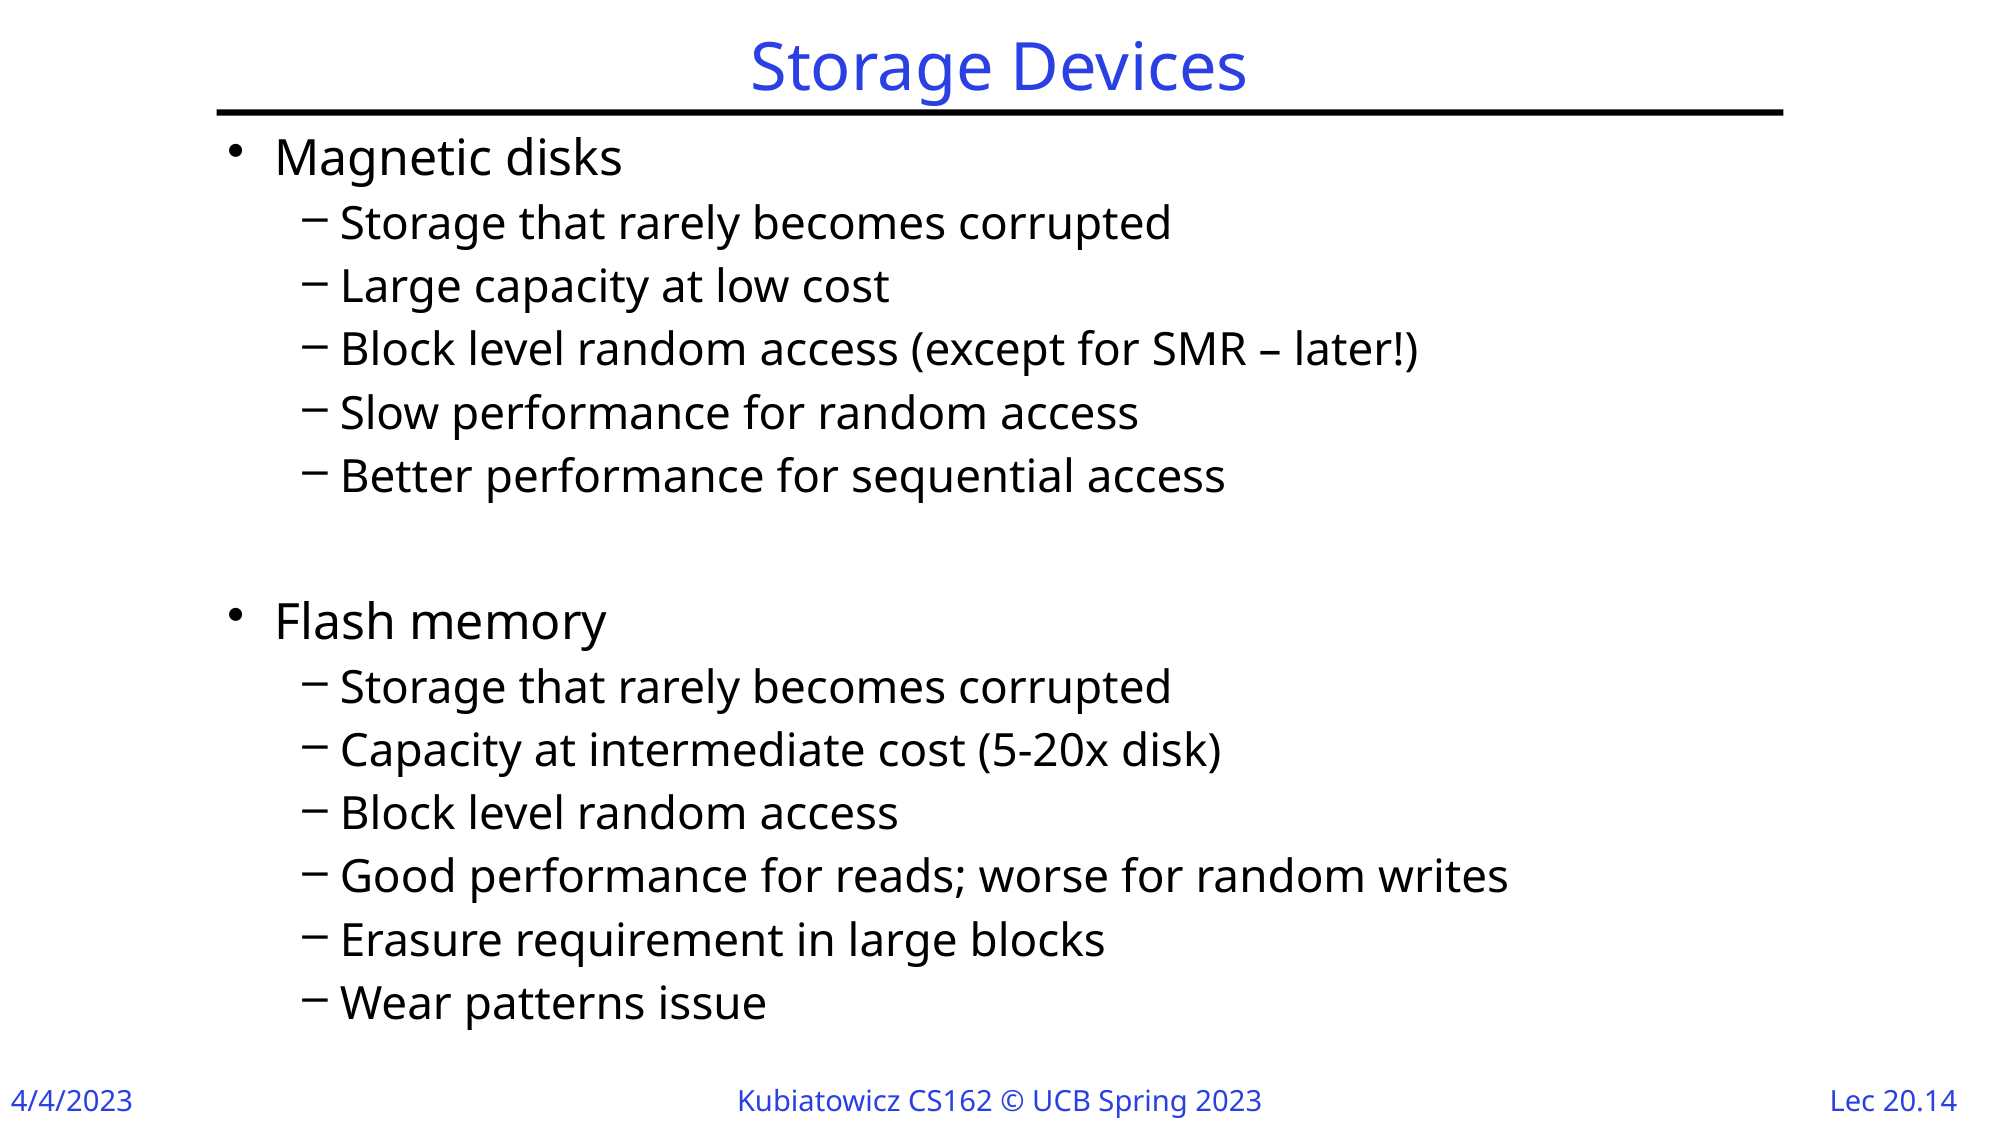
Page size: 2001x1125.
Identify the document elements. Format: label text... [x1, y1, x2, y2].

list Magnetic disks Storage that rarely becomes corrupted Large capacity at low cost Block level random access (except for SMR – later!) Slow performance for random access Better performance for sequential access Flash memory Storage that rarely becomes corrupted Capacity at intermediate cost (5-20x disk) Block level random access Good performance for reads; worse for random writes Erasure requirement in large blocks Wear patterns issue [212, 125, 1713, 1100]
title Storage Devices [216, 24, 1784, 113]
